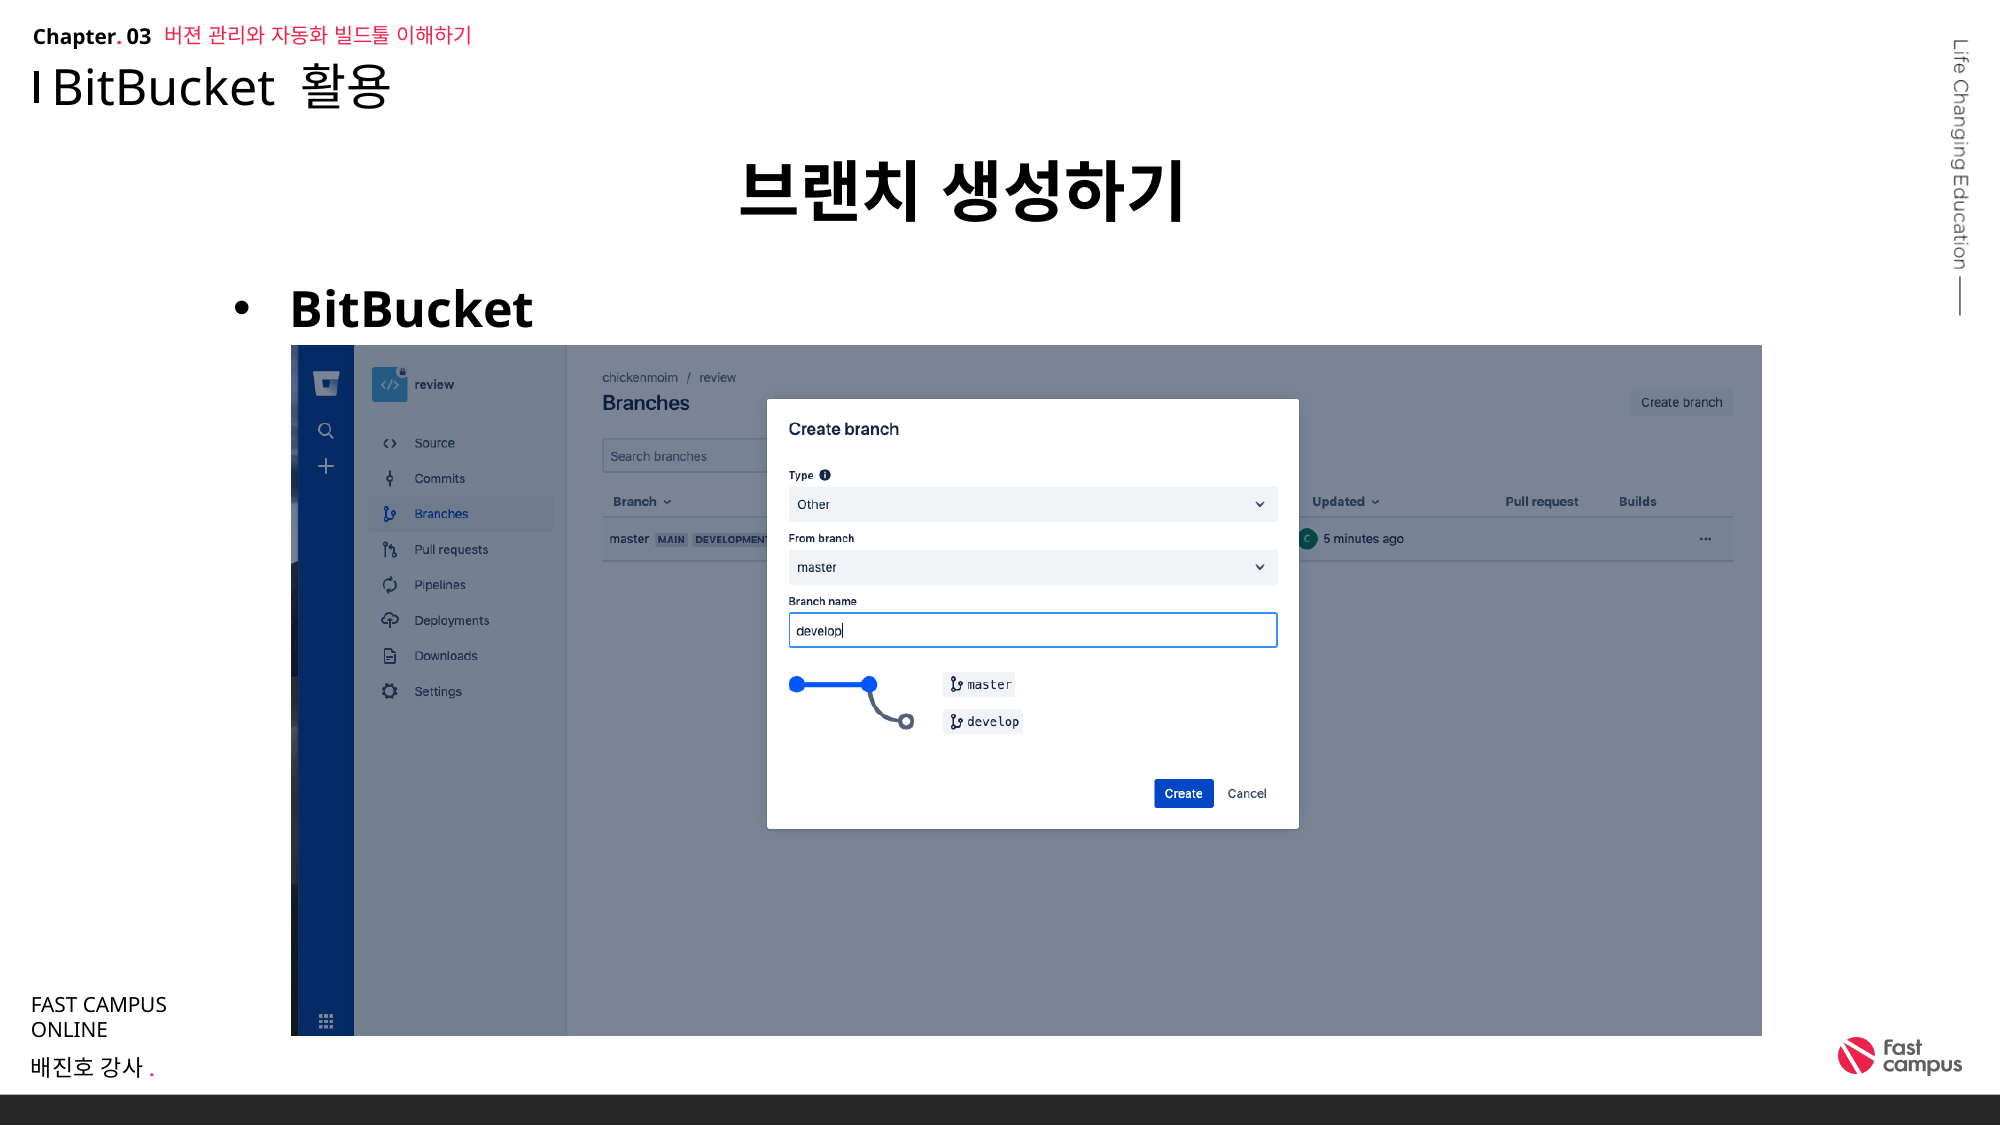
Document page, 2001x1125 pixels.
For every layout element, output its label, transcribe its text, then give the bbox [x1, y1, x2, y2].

text_box BitBucket [218, 269, 562, 345]
picture [1942, 23, 1981, 316]
picture [1838, 1037, 1962, 1076]
title BitBucket 활용 [36, 54, 1830, 111]
text_box 브랜치 생성하기 [723, 142, 1203, 237]
list 버젼 관리와 자동화 빌드툴 이해하기 [150, 18, 552, 55]
list 03 [111, 18, 150, 55]
picture [291, 345, 1762, 1036]
